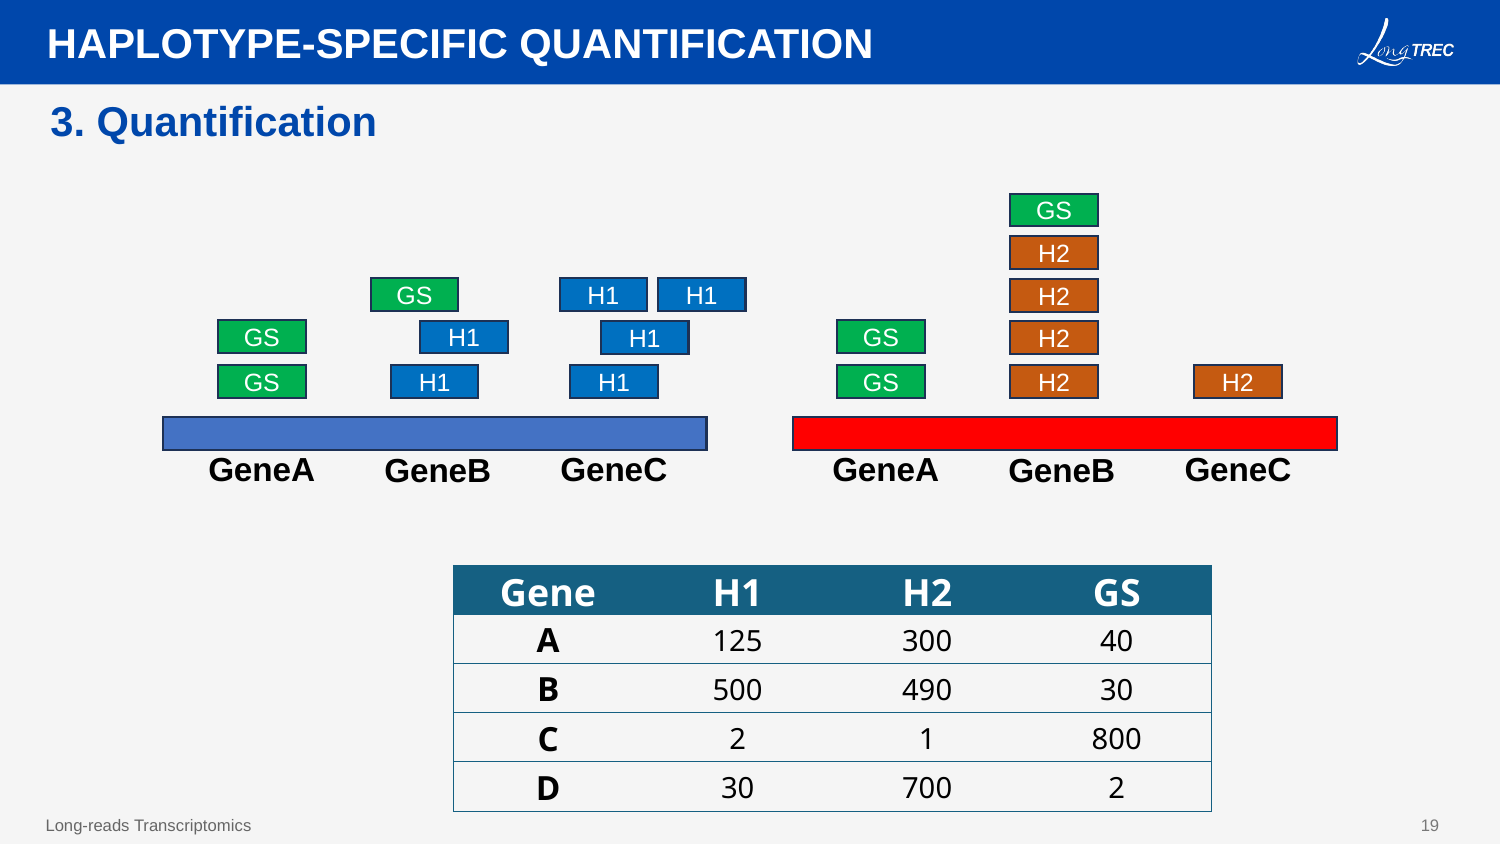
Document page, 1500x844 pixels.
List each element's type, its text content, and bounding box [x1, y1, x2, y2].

table_cell 30 [643, 762, 832, 811]
table_cell A [454, 615, 643, 663]
table_cell 500 [643, 664, 832, 712]
table_cell 300 [832, 615, 1022, 663]
table_cell 125 [643, 615, 832, 663]
table_cell 40 [1022, 615, 1211, 663]
table_cell 1 [832, 713, 1022, 761]
table_cell 700 [832, 762, 1022, 811]
table_cell 490 [832, 664, 1022, 712]
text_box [162, 193, 1337, 497]
table_header Gene [454, 566, 643, 614]
table_header GS [1022, 566, 1211, 614]
picture [0, 85, 1500, 844]
text_box HAPLOTYPE-SPECIFIC QUANTIFICATION [46, 17, 1136, 68]
table_cell 30 [1022, 664, 1211, 712]
text_box 3. Quantification [36, 94, 391, 145]
table_cell 800 [1022, 713, 1211, 761]
table_header H1 [643, 566, 832, 614]
slide_number 19 [1116, 802, 1455, 844]
picture [1357, 18, 1454, 66]
table_cell 2 [643, 713, 832, 761]
table_header H2 [832, 566, 1022, 614]
table_cell D [454, 762, 643, 811]
table_cell C [454, 713, 643, 761]
table_cell 2 [1022, 762, 1211, 811]
table_cell B [454, 664, 643, 712]
